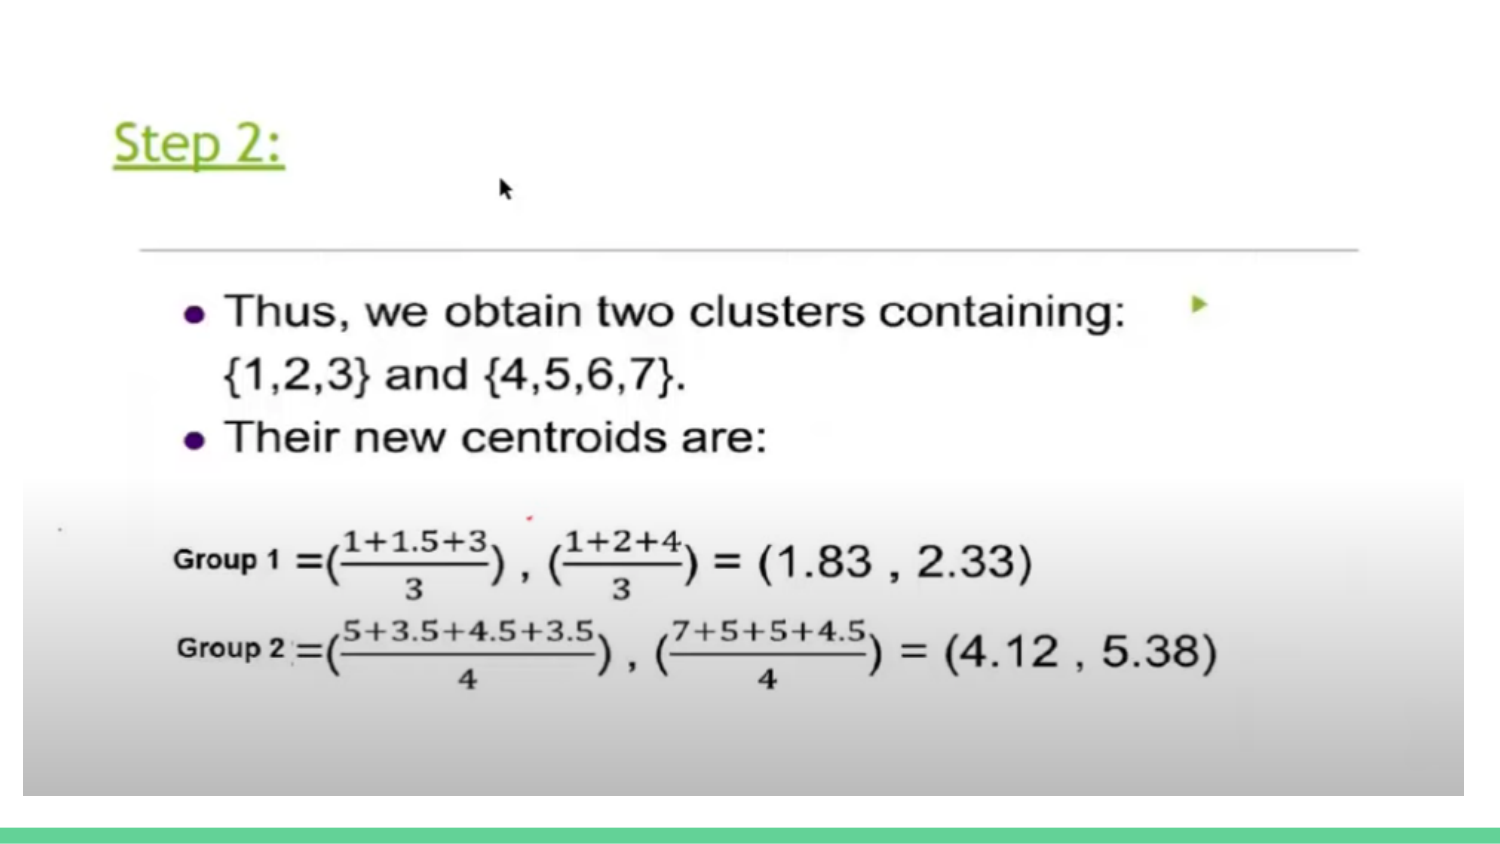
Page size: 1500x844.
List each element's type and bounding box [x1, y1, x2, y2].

picture [23, 69, 1465, 796]
